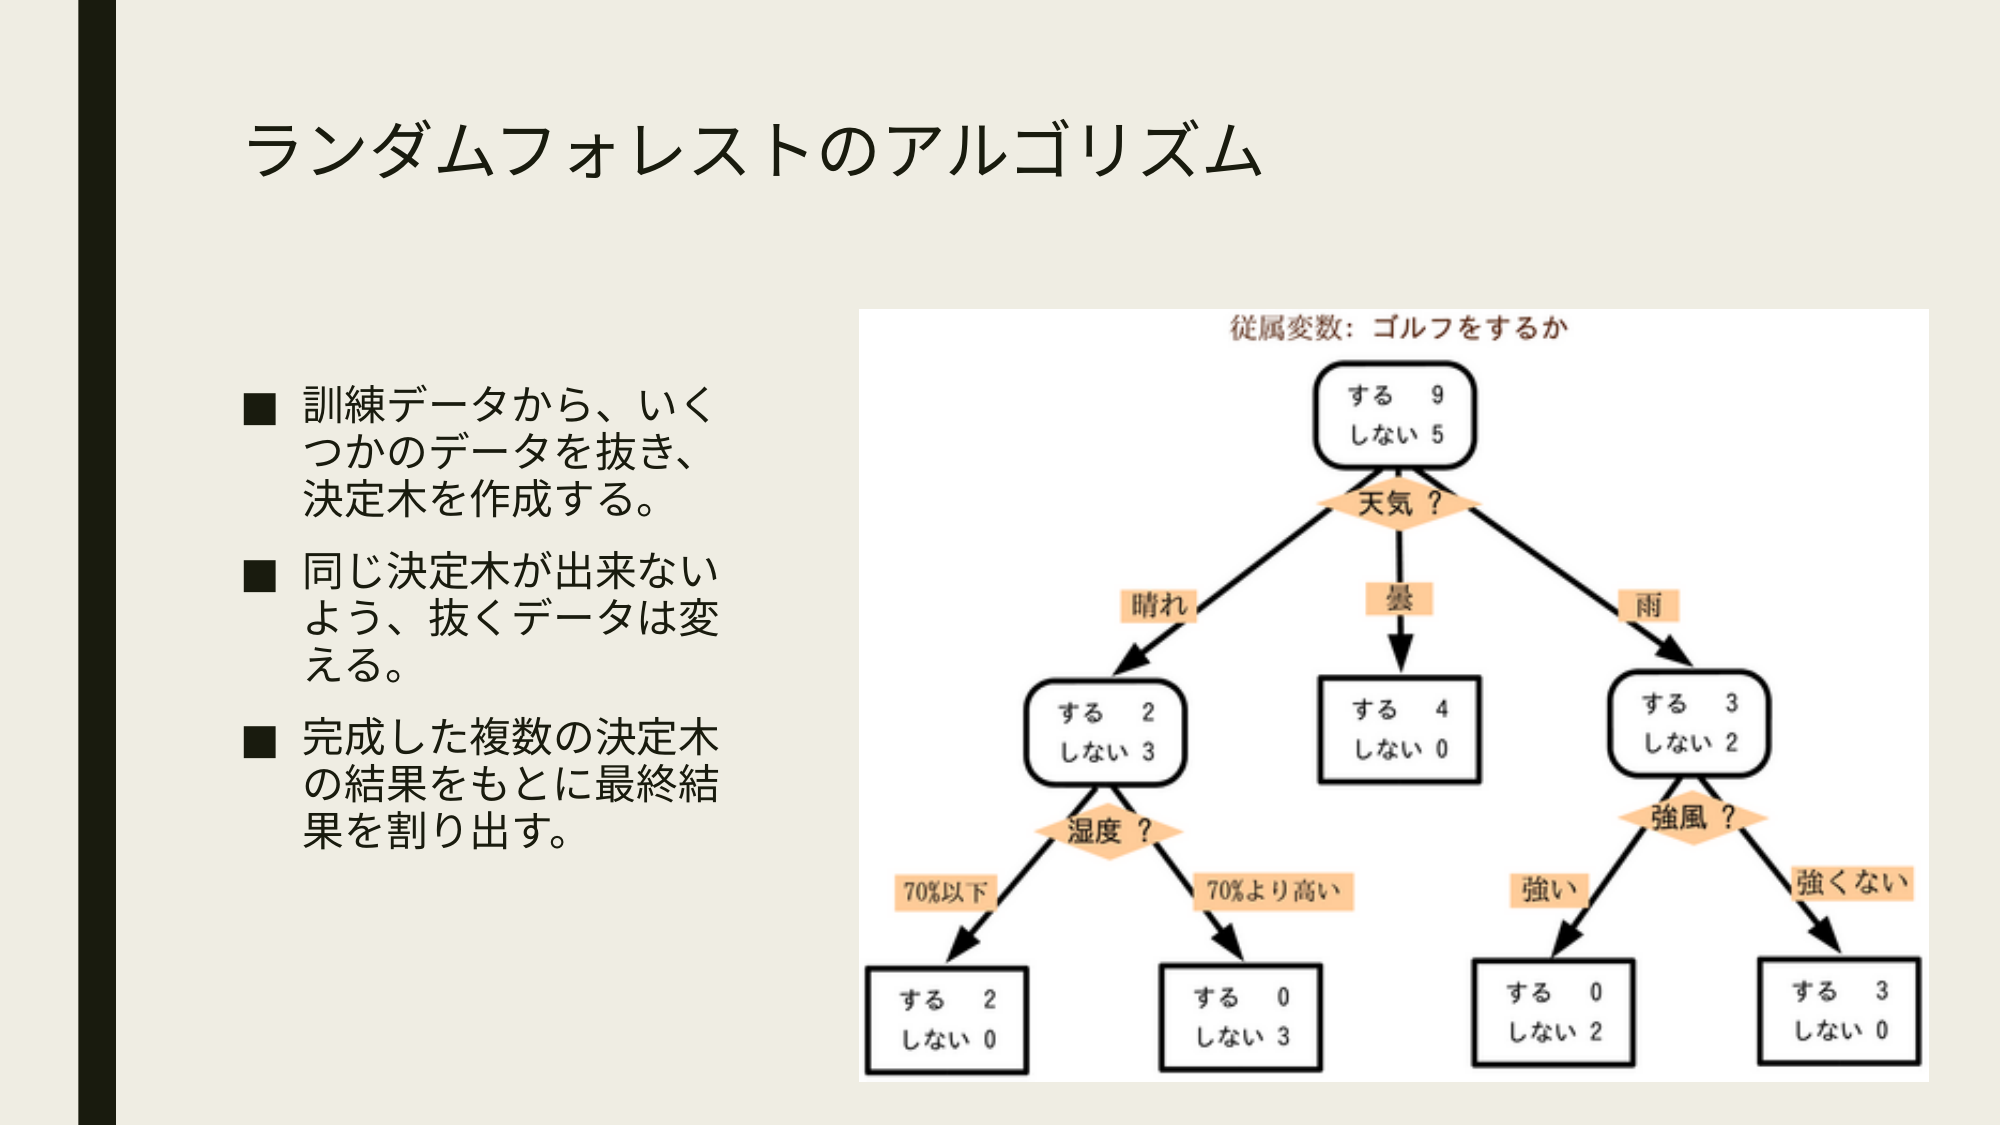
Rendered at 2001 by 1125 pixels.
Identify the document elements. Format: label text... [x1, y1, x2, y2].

picture [859, 309, 1930, 1082]
list 訓練データから、いくつかのデータを抜き、決定木を作成する。 同じ決定木が出来ないよう、抜くデータは変える。 完成した複数の決定木の結果をもとに最終結果を割り出す。 [225, 375, 764, 963]
title ランダムフォレストのアルゴリズム [225, 112, 1387, 204]
